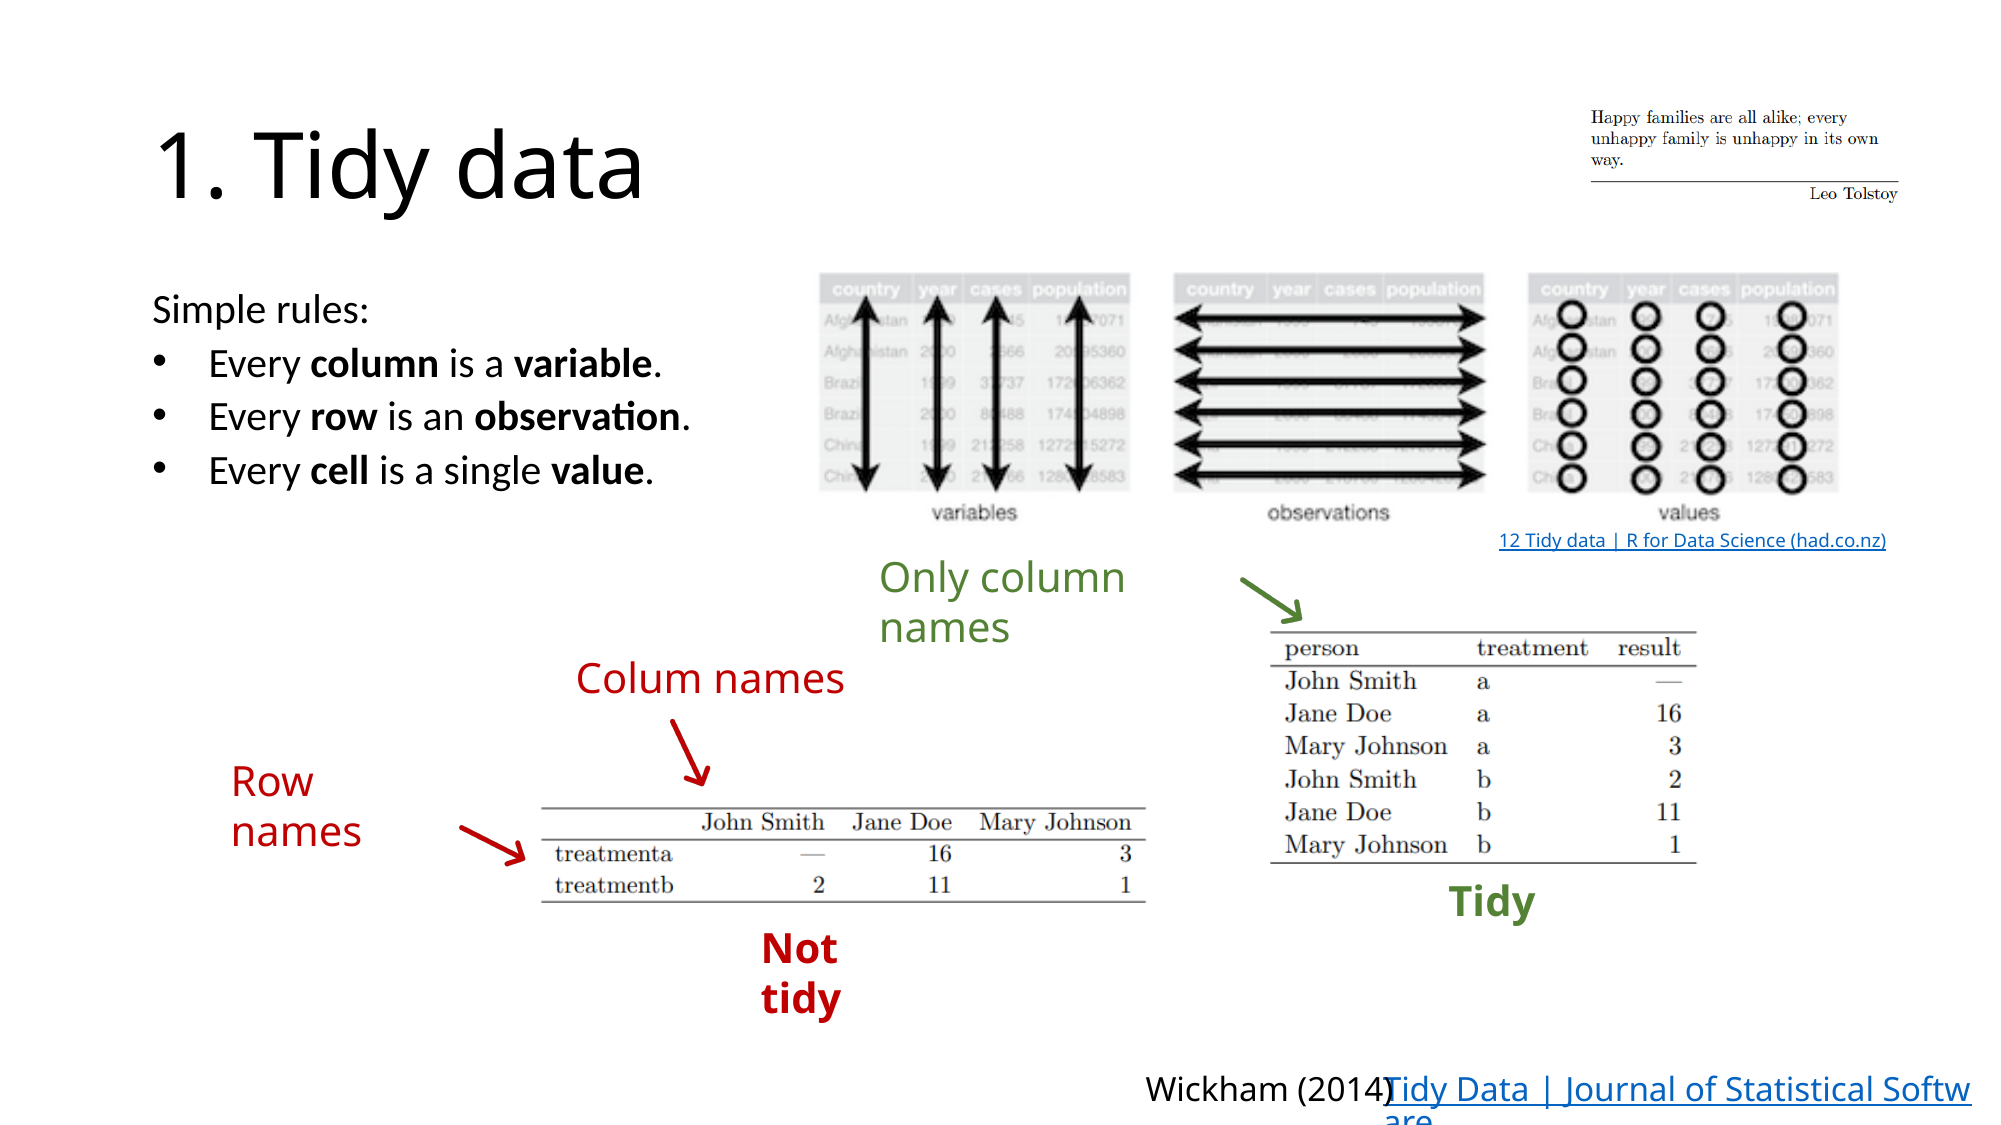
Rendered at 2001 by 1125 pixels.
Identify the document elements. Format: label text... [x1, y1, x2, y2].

text_box Tidy Data | Journal of Statistical Software [1368, 1060, 2000, 1121]
picture [439, 700, 1157, 913]
title 1. Tidy data [137, 59, 1863, 271]
picture [1577, 95, 1907, 212]
text_box 12 Tidy data | R for Data Science (had.co.nz) [1484, 521, 2000, 563]
text_box Tidy [1433, 871, 1613, 932]
text_box Not tidy [745, 914, 942, 1030]
text_box Simple rules: Every column is a variable. Every row is an observation. Every cell is a single value. [137, 271, 799, 500]
text_box Wickham (2014) [1130, 1060, 1411, 1116]
text_box Only column names [864, 543, 1251, 659]
picture [799, 243, 1863, 541]
picture [1216, 544, 1706, 871]
text_box Row names [215, 747, 465, 863]
text_box Colum names [560, 644, 869, 709]
